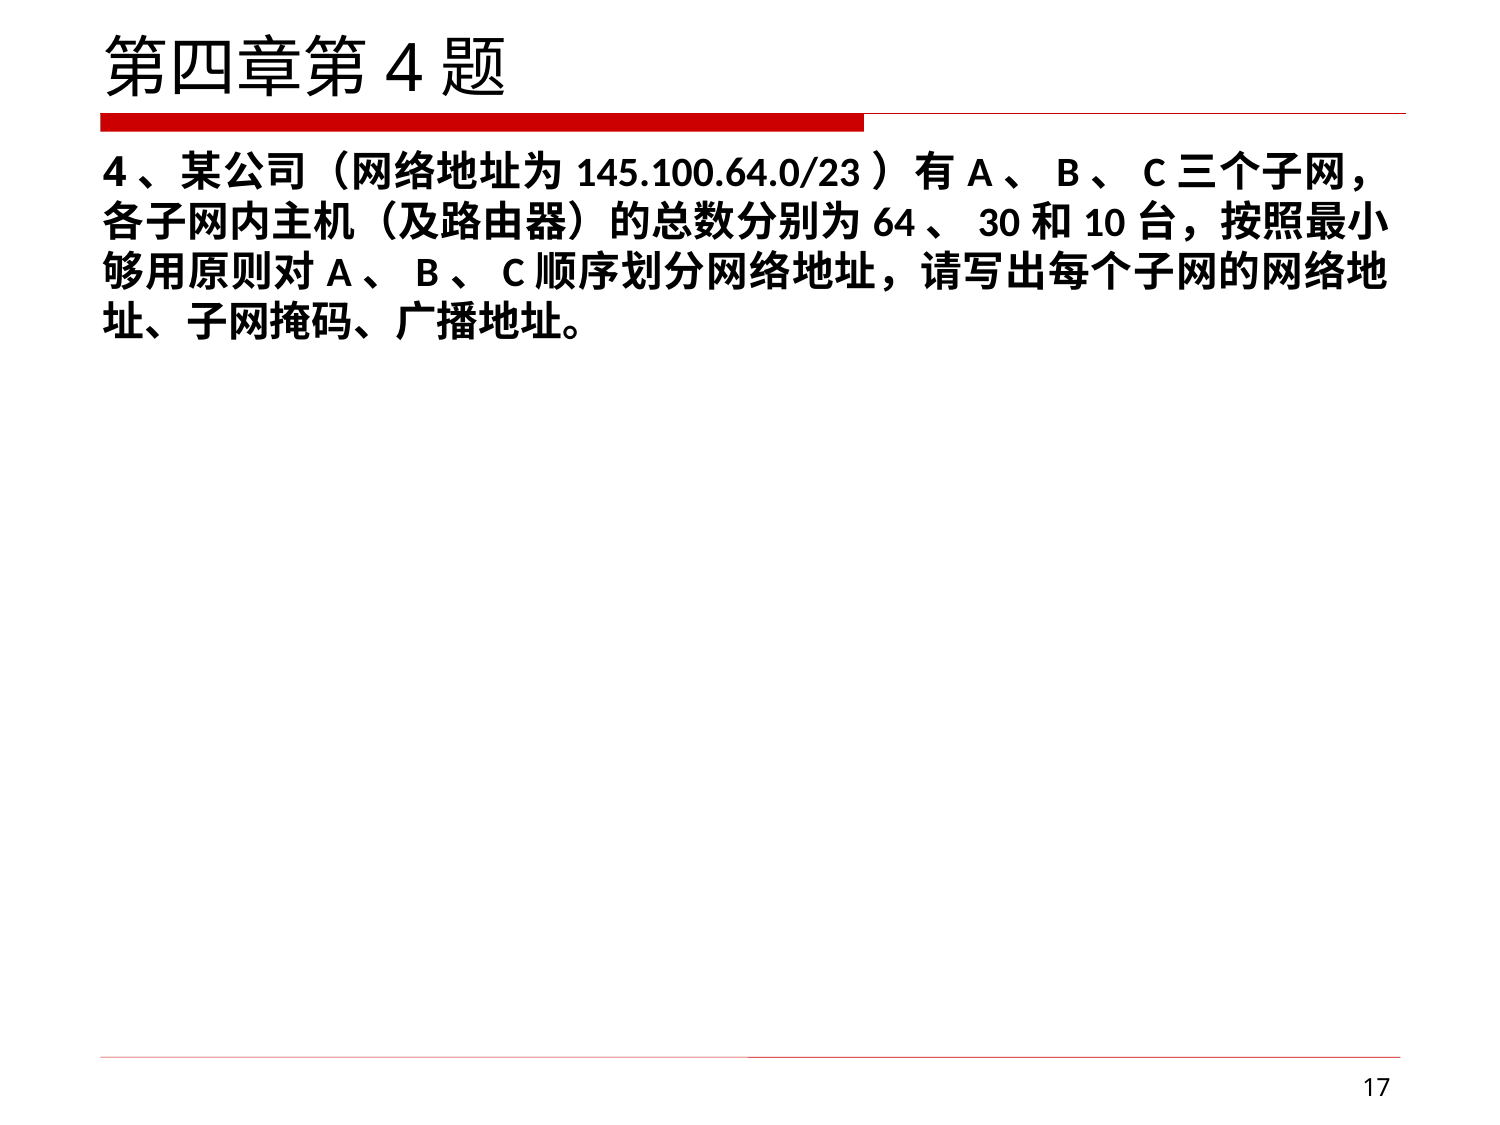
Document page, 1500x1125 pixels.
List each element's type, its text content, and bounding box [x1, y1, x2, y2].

slide_number 17 [1080, 1064, 1406, 1108]
text_box 4、某公司（网络地址为145.100.64.0/23）有A、B、C三个子网，各子网内主机（及路由器）的总数分别为64、30和10台，按照最小够用原则对A、B、C顺序划分网络地址，请写出每个子网的网络地址、子网掩码、广播地址。 [88, 137, 1404, 352]
text_box 第四章第4题 [87, 17, 1494, 114]
